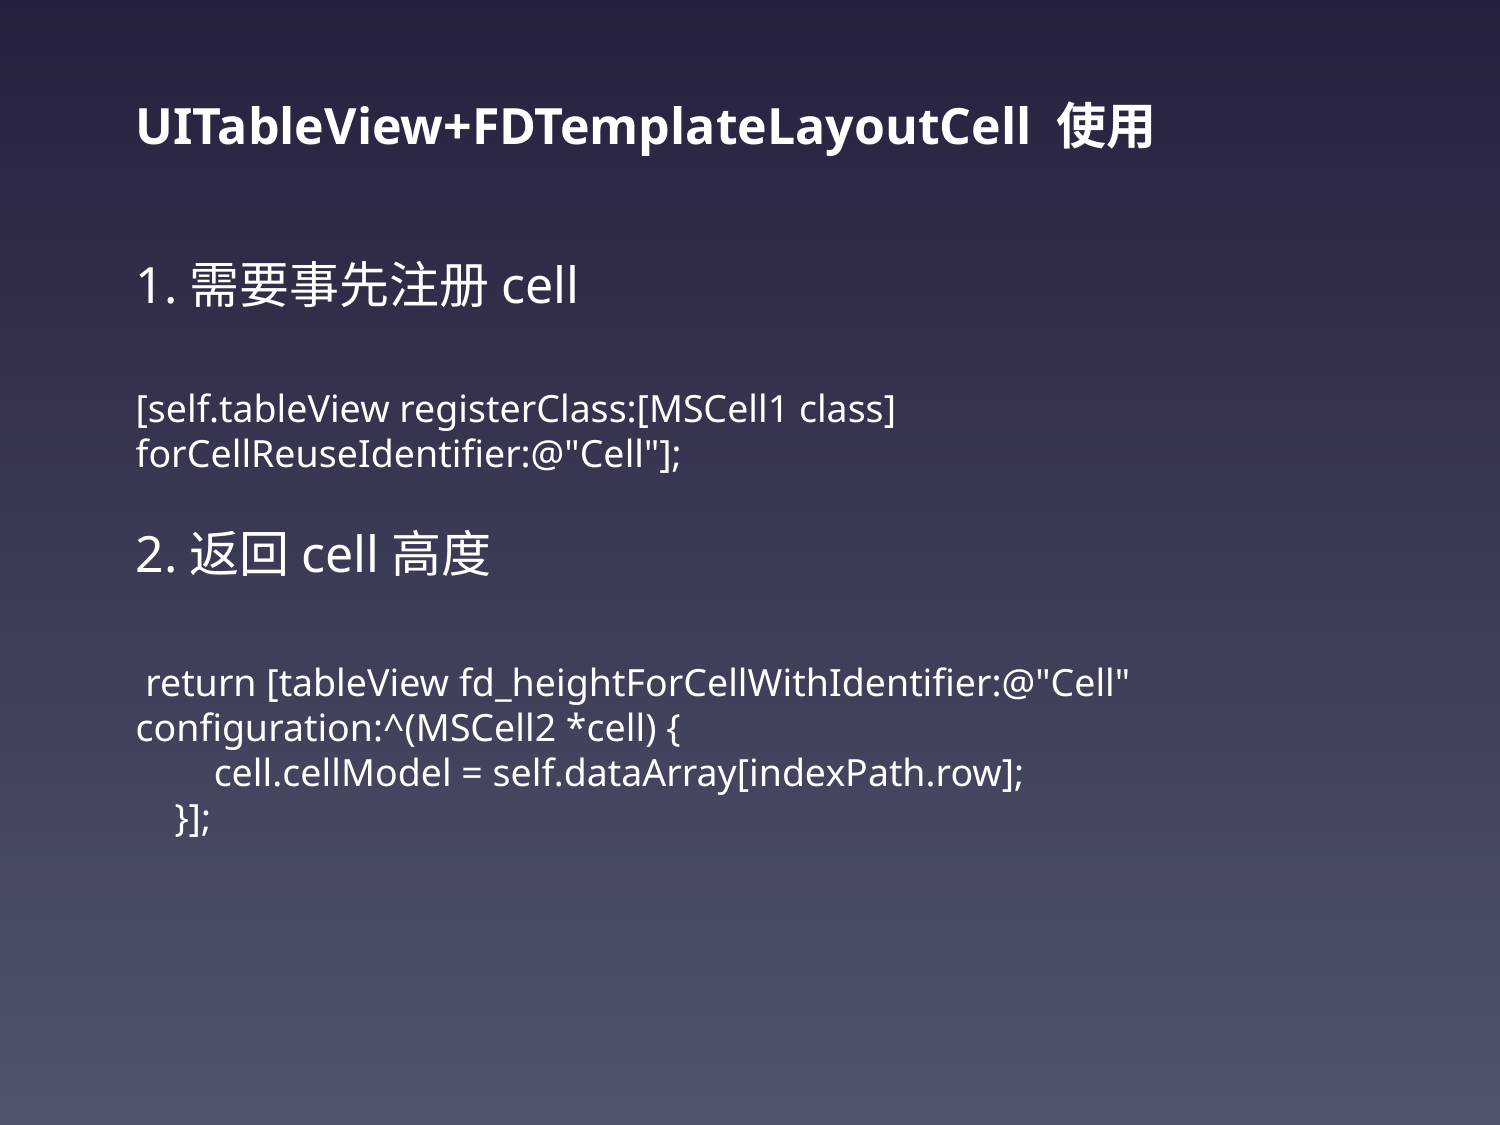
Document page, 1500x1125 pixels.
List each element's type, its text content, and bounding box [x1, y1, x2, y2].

text_box 2.返回cell高度 [120, 515, 1397, 591]
text_box return [tableView fd_heightForCellWithIdentifier:@"Cell" configuration:^(MSCell2 *cell) { cell.cellModel = self.dataArray[indexPath.row]; }]; [120, 651, 1347, 847]
text_box UITableView+FDTemplateLayoutCell 使用 [120, 87, 1397, 163]
text_box 1.需要事先注册cell [120, 246, 1397, 322]
text_box [self.tableView registerClass:[MSCell1 class] forCellReuseIdentifier:@"Cell"]; [120, 377, 1347, 483]
